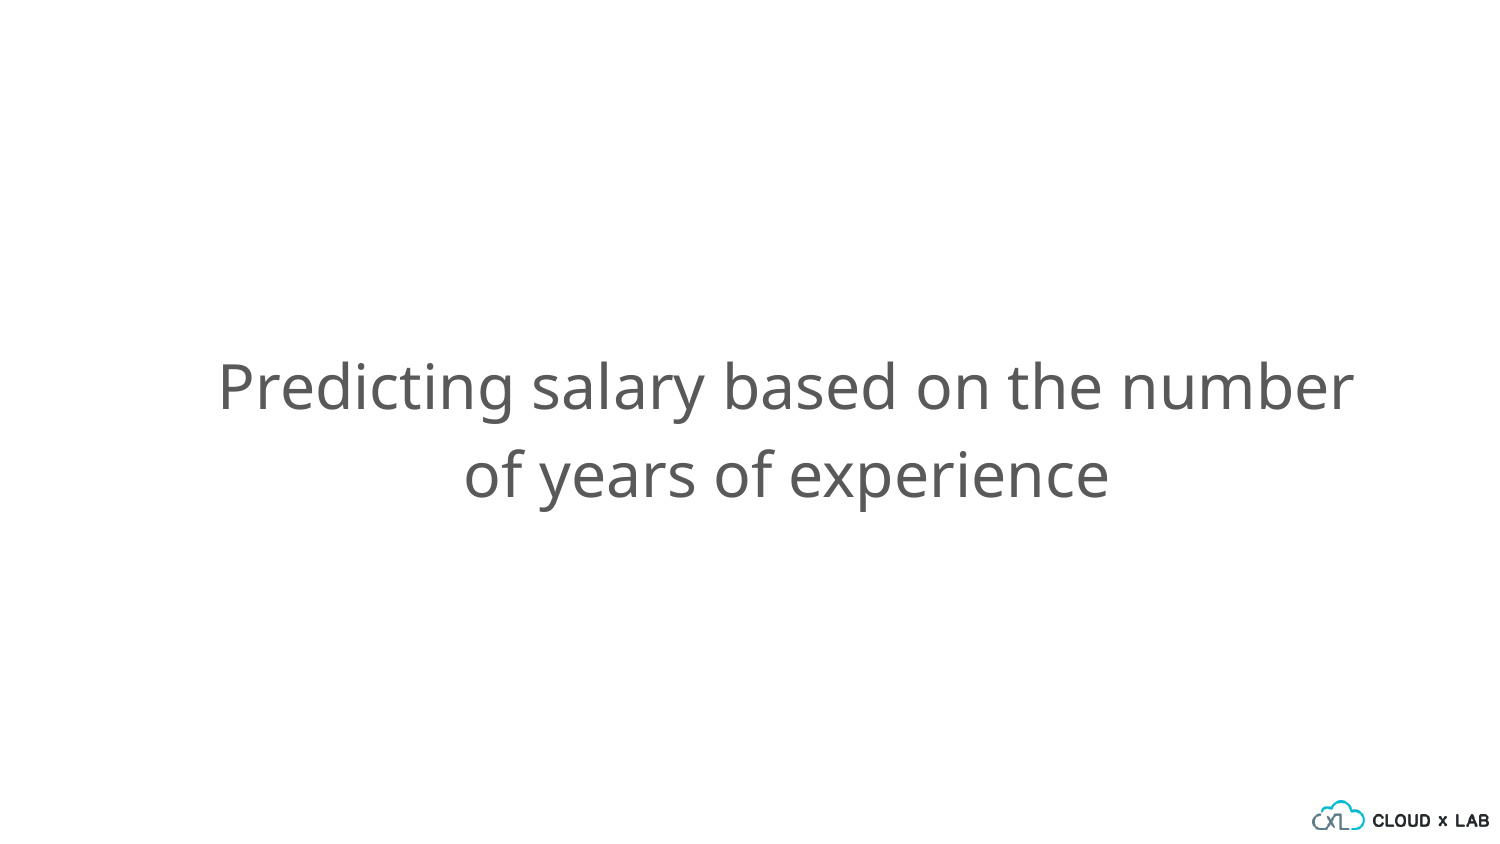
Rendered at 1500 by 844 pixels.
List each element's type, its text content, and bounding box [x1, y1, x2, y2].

text_box Predicting salary based on the number of years of experience [101, 296, 1399, 547]
picture [1312, 800, 1490, 830]
